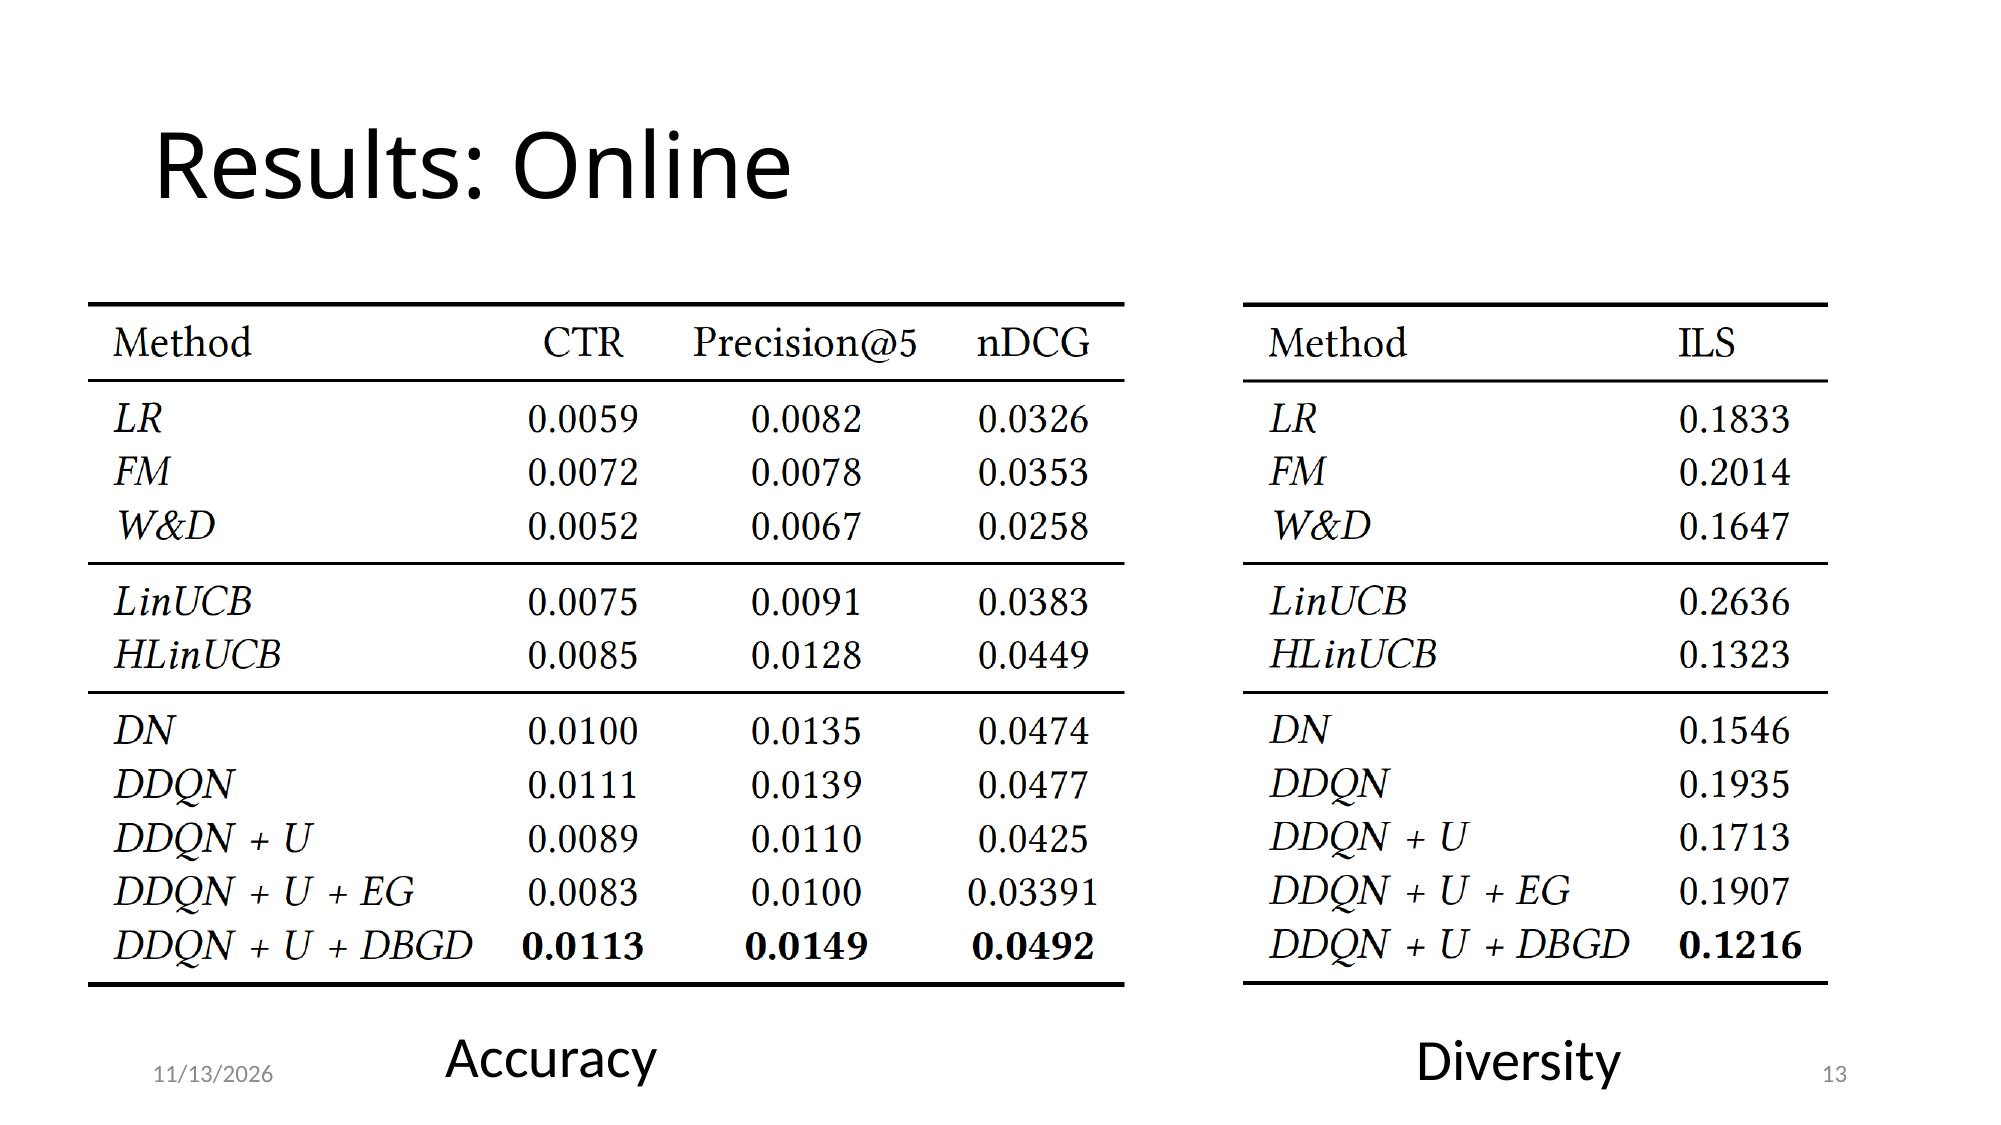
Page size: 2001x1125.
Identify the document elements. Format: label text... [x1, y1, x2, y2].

text_box Diversity [1293, 1014, 1744, 1100]
title Results: Online [137, 59, 1863, 271]
slide_number 13 [1412, 1042, 1863, 1103]
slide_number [137, 1042, 588, 1103]
text_box Accuracy [326, 1033, 777, 1097]
picture [24, 264, 1950, 1033]
